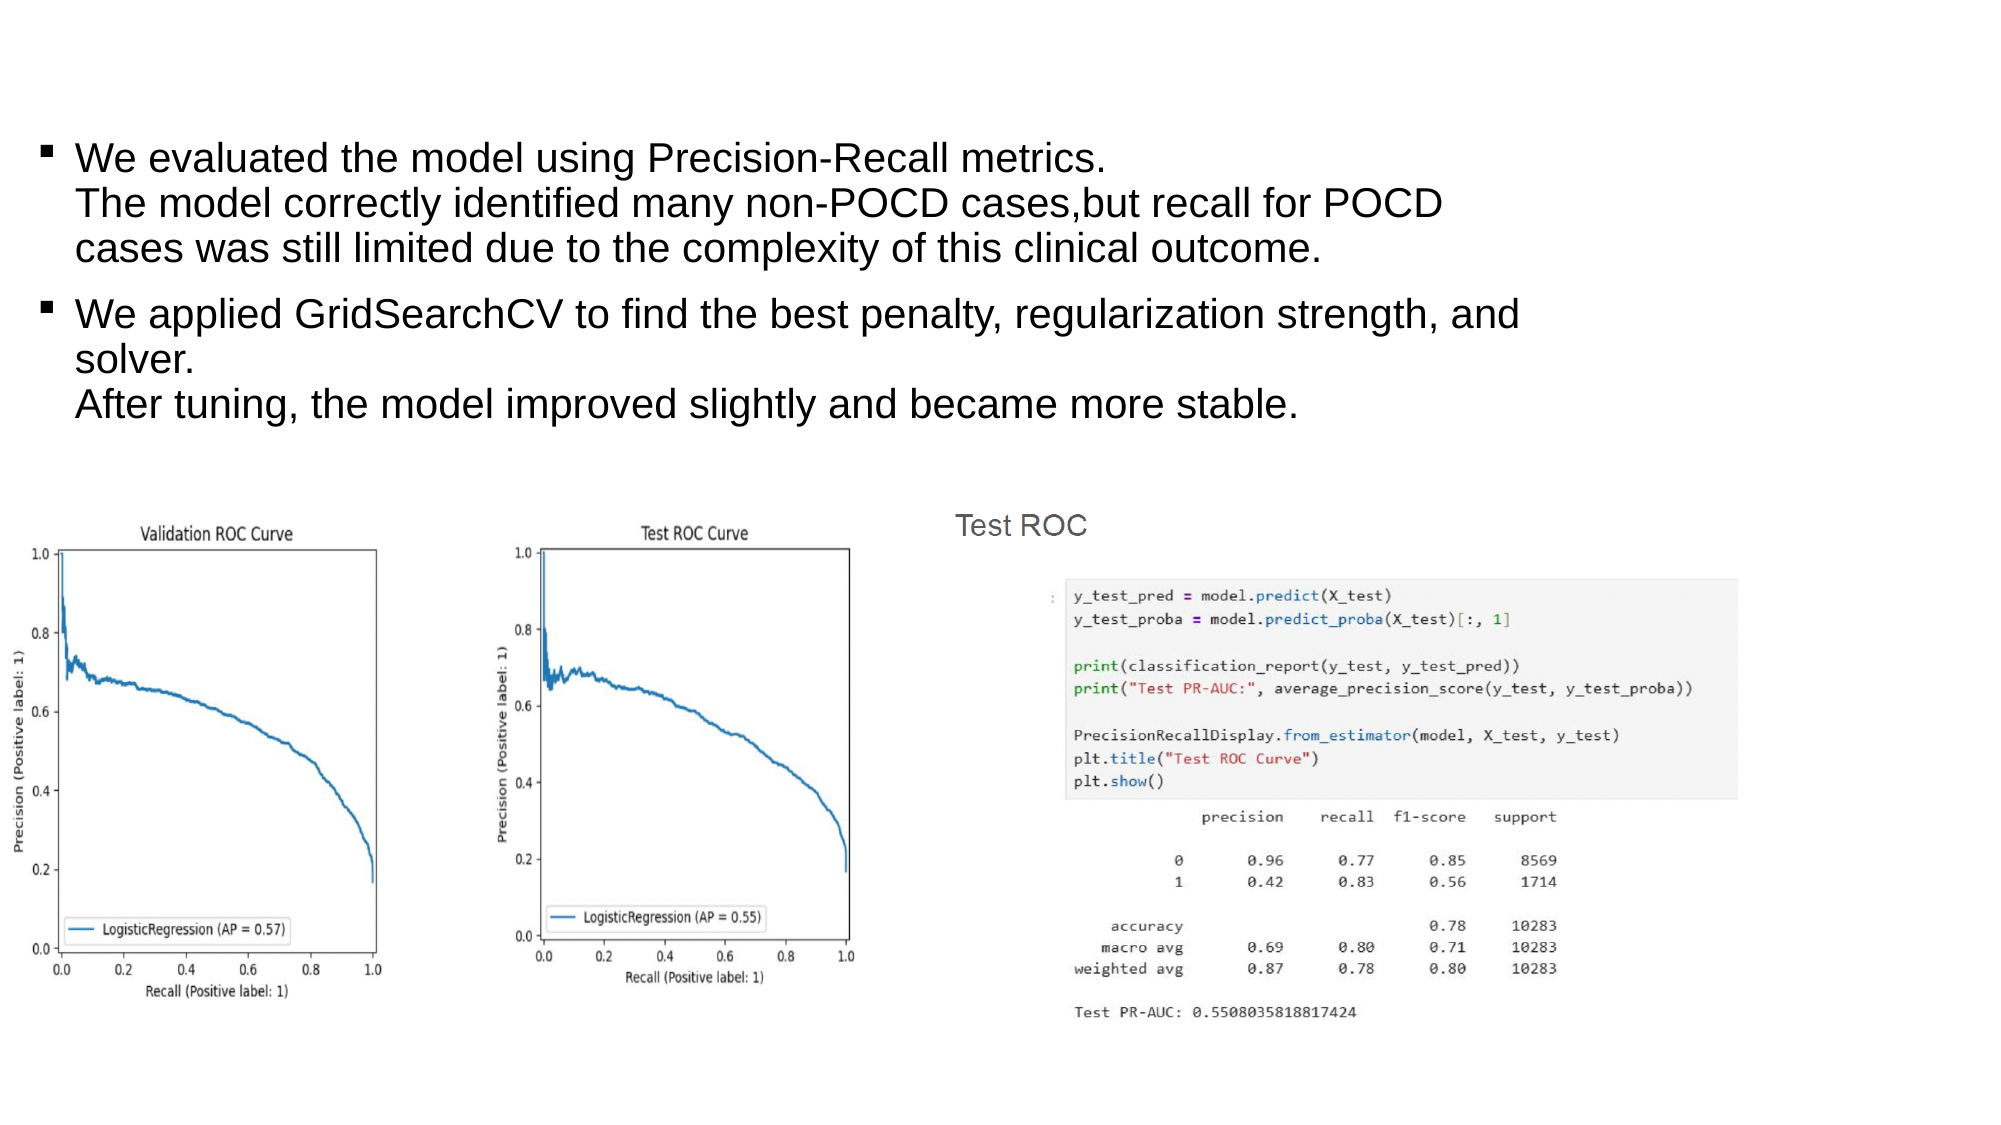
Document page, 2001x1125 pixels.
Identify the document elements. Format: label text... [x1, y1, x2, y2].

list We evaluated the model using Precision-Recall metrics. The model correctly identified many non-POCD cases,but recall for POCD cases was still limited due to the complexity of this clinical outcome. We applied GridSearchCV to find the best penalty, regularization strength, and solver. After tuning, the model improved slightly and became more stable. [22, 128, 1570, 600]
picture [937, 457, 1809, 1031]
picture [0, 457, 922, 1070]
